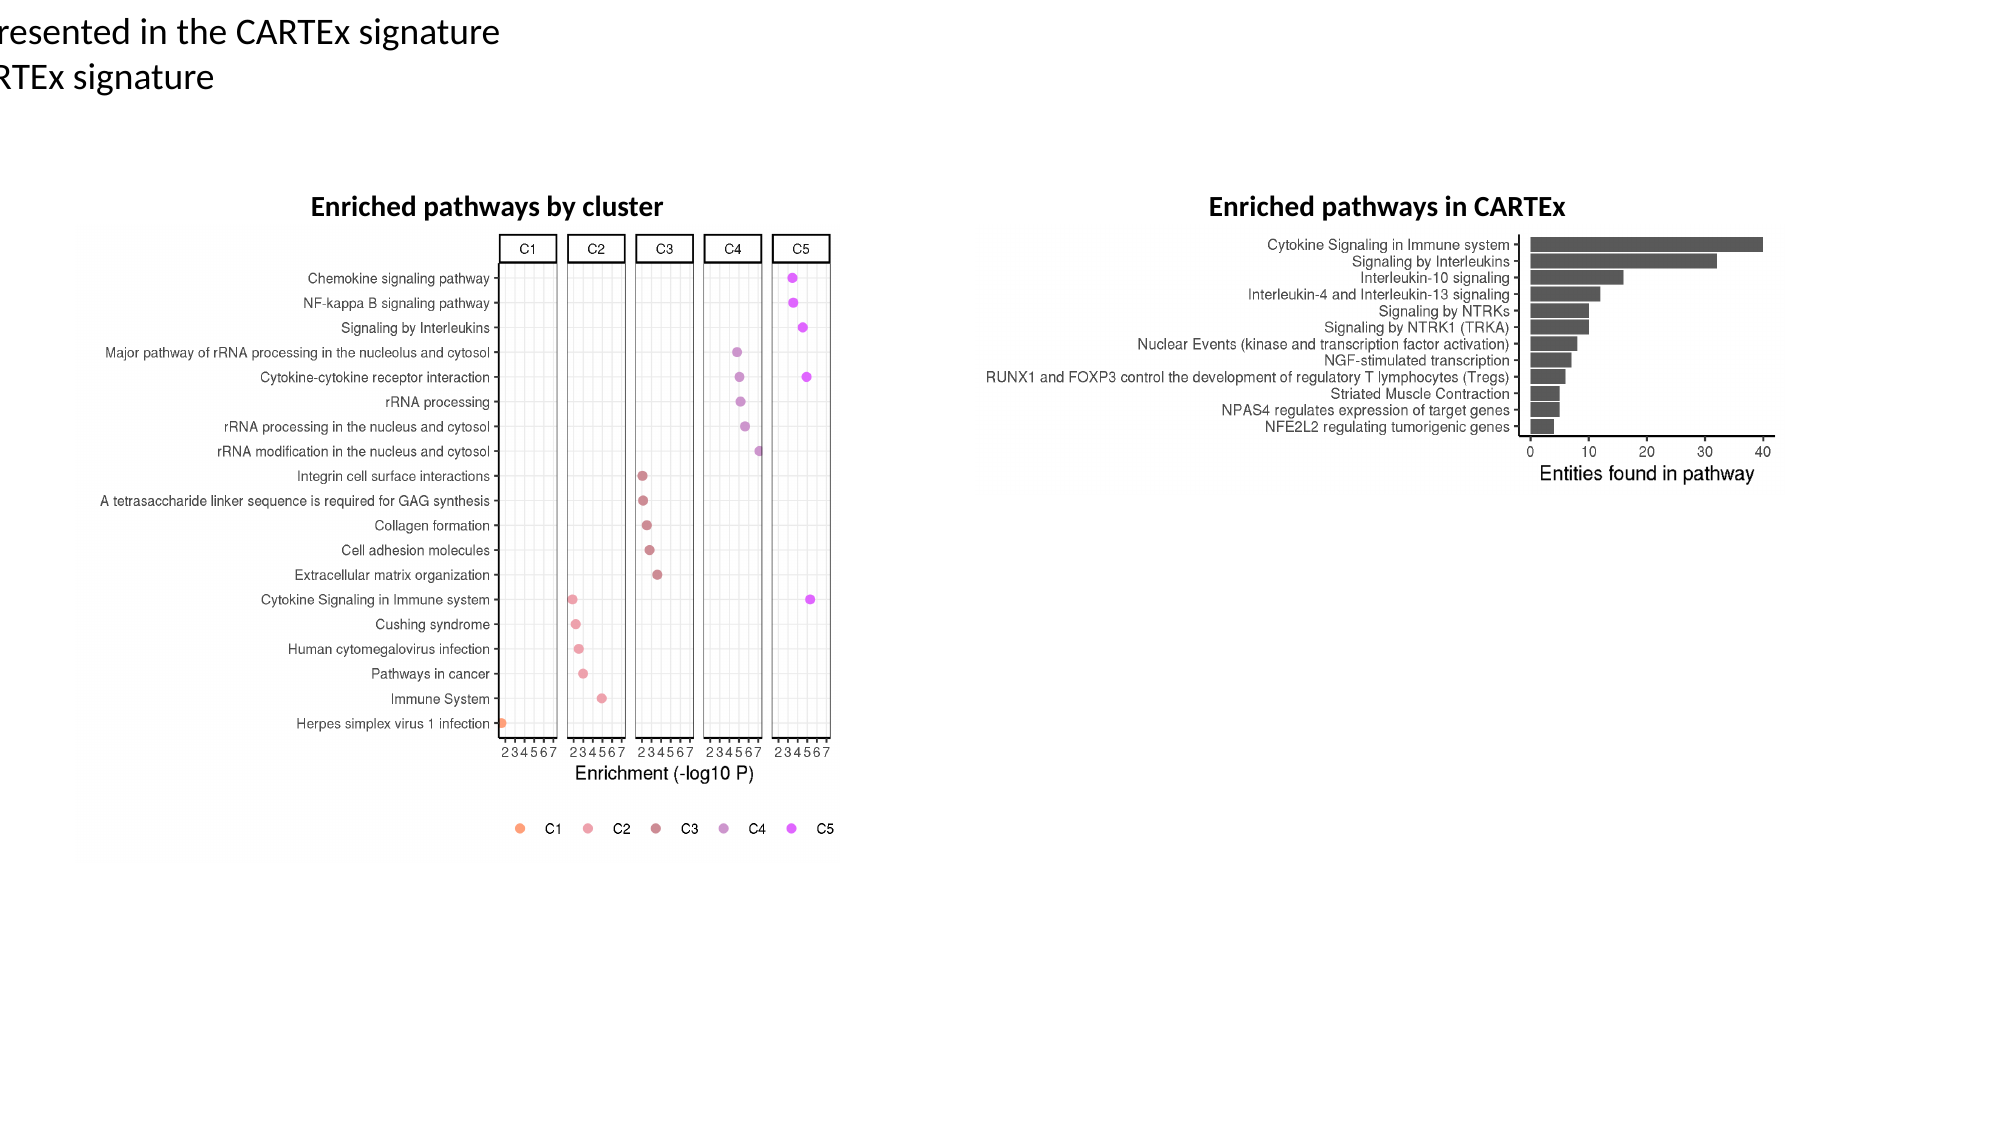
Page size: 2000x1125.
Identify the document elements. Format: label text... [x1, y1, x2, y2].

text_box Enriched pathways by cluster [296, 179, 679, 223]
picture [974, 224, 1786, 496]
text_box Enriched pathways in CARTEx [1194, 179, 1581, 223]
picture [74, 224, 841, 863]
text_box Signaling pathways represented in the CARTEx signature Contextualizing the CARTEx signature [0, 0, 516, 105]
